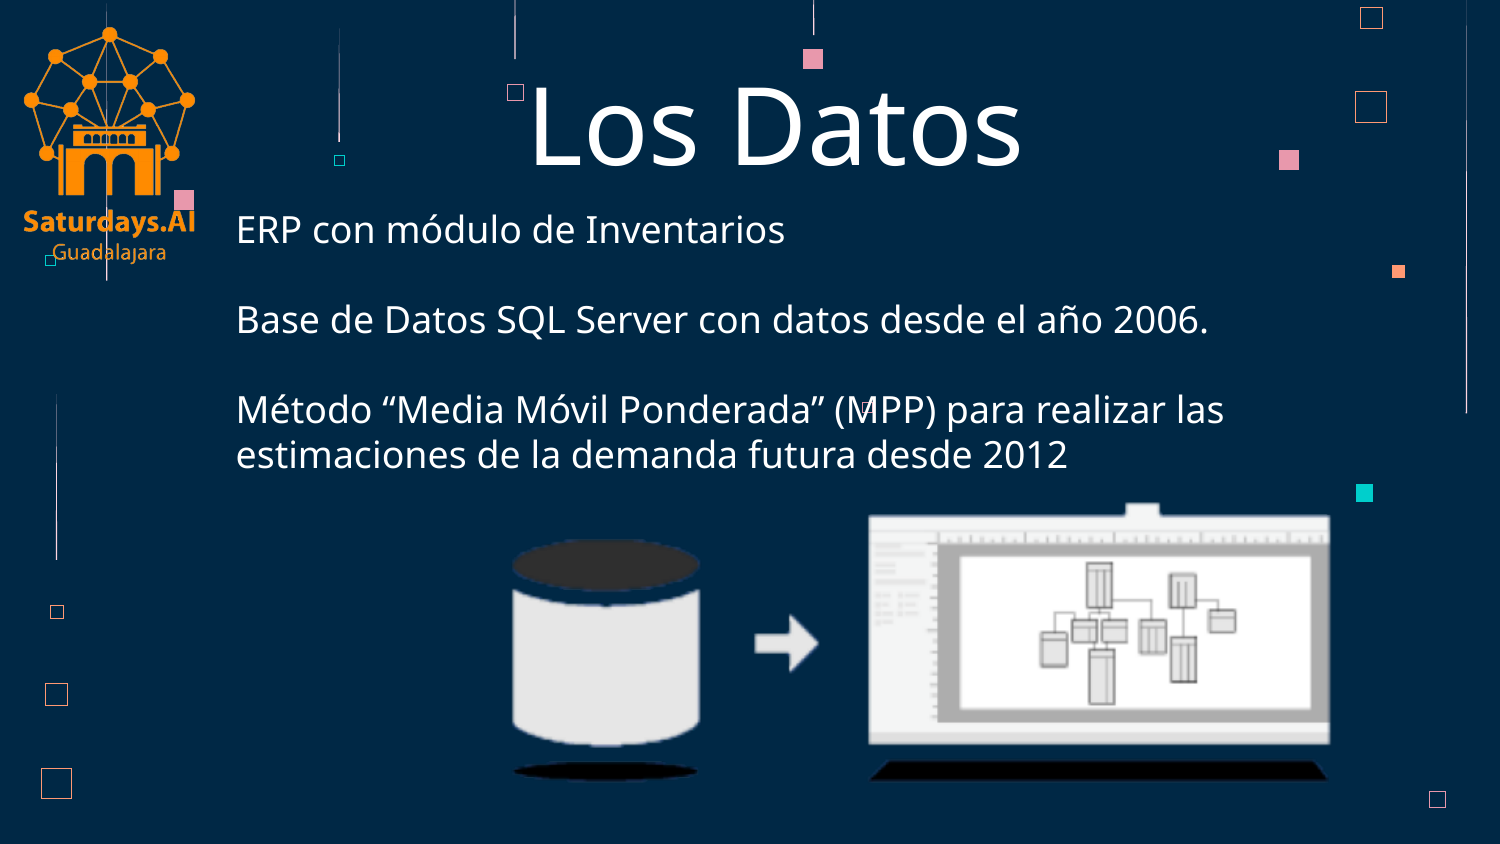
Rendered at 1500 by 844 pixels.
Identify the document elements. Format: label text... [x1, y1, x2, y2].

picture [22, 22, 197, 266]
picture [493, 459, 1343, 798]
title Los Datos [282, 34, 1270, 146]
subtitle ERP con módulo de Inventarios Base de Datos SQL Server con datos desde el año 2006. Método “Media Móvil Ponderada” (MPP) para realizar las estimaciones de la demanda futura desde 2012 [220, 146, 1280, 698]
